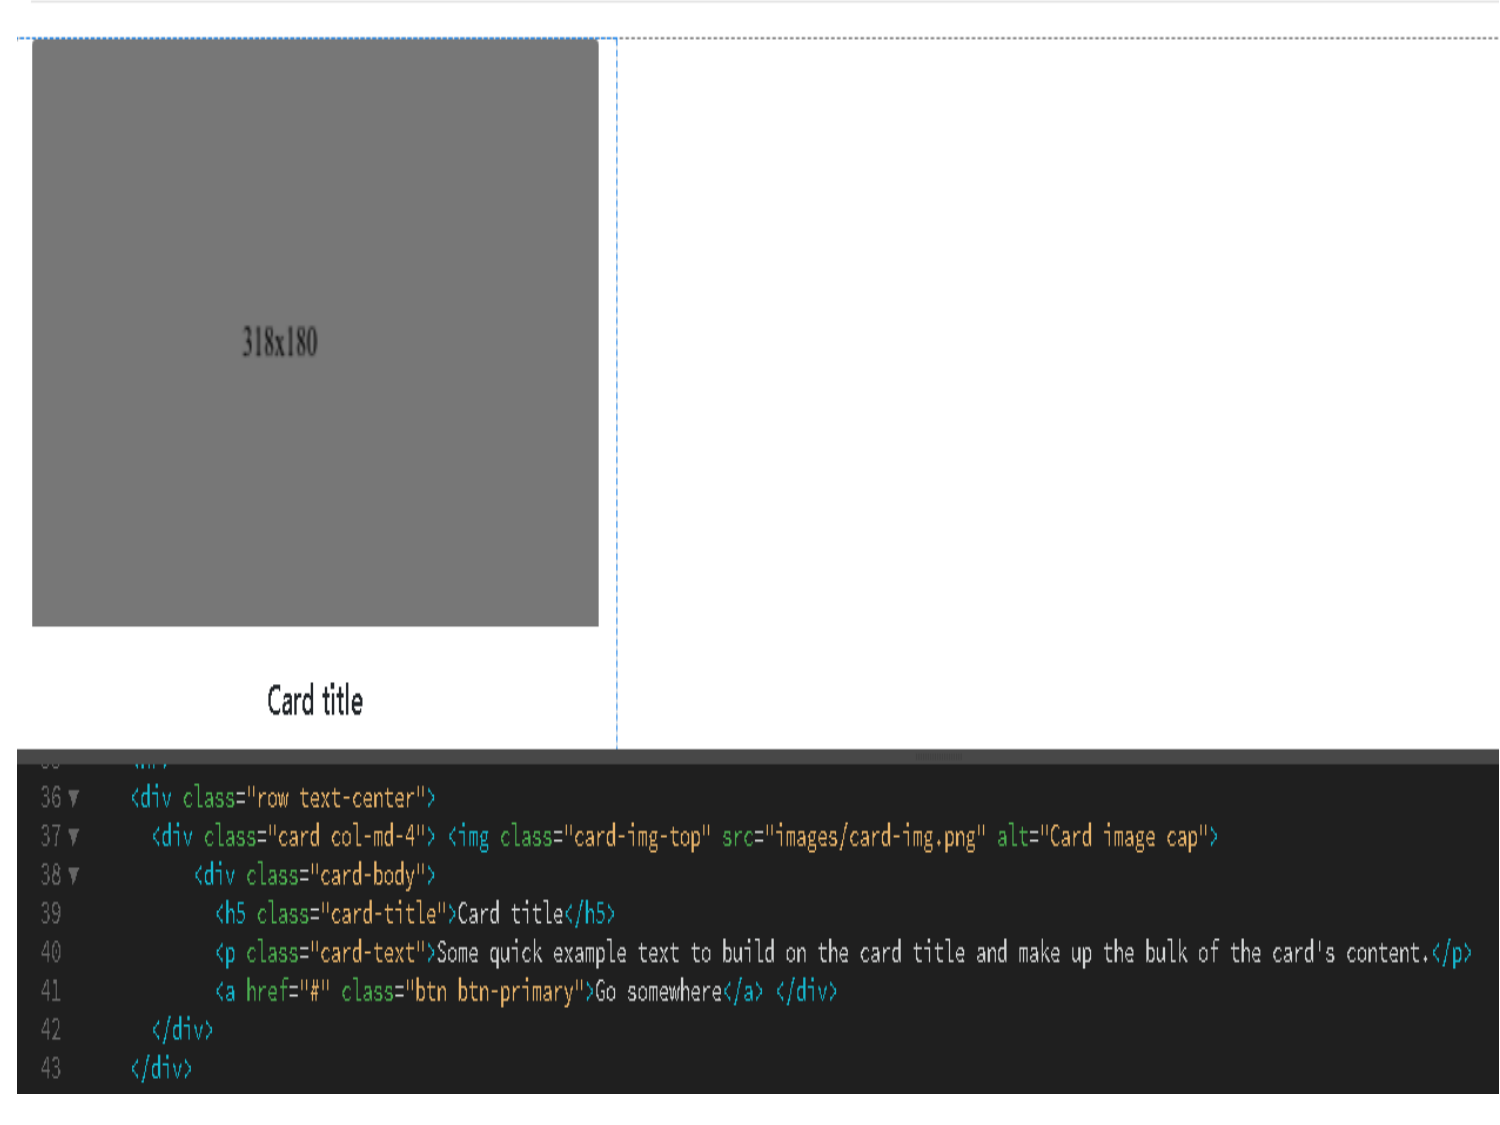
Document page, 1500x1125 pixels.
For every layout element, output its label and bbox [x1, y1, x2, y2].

list [17, 0, 1500, 1095]
